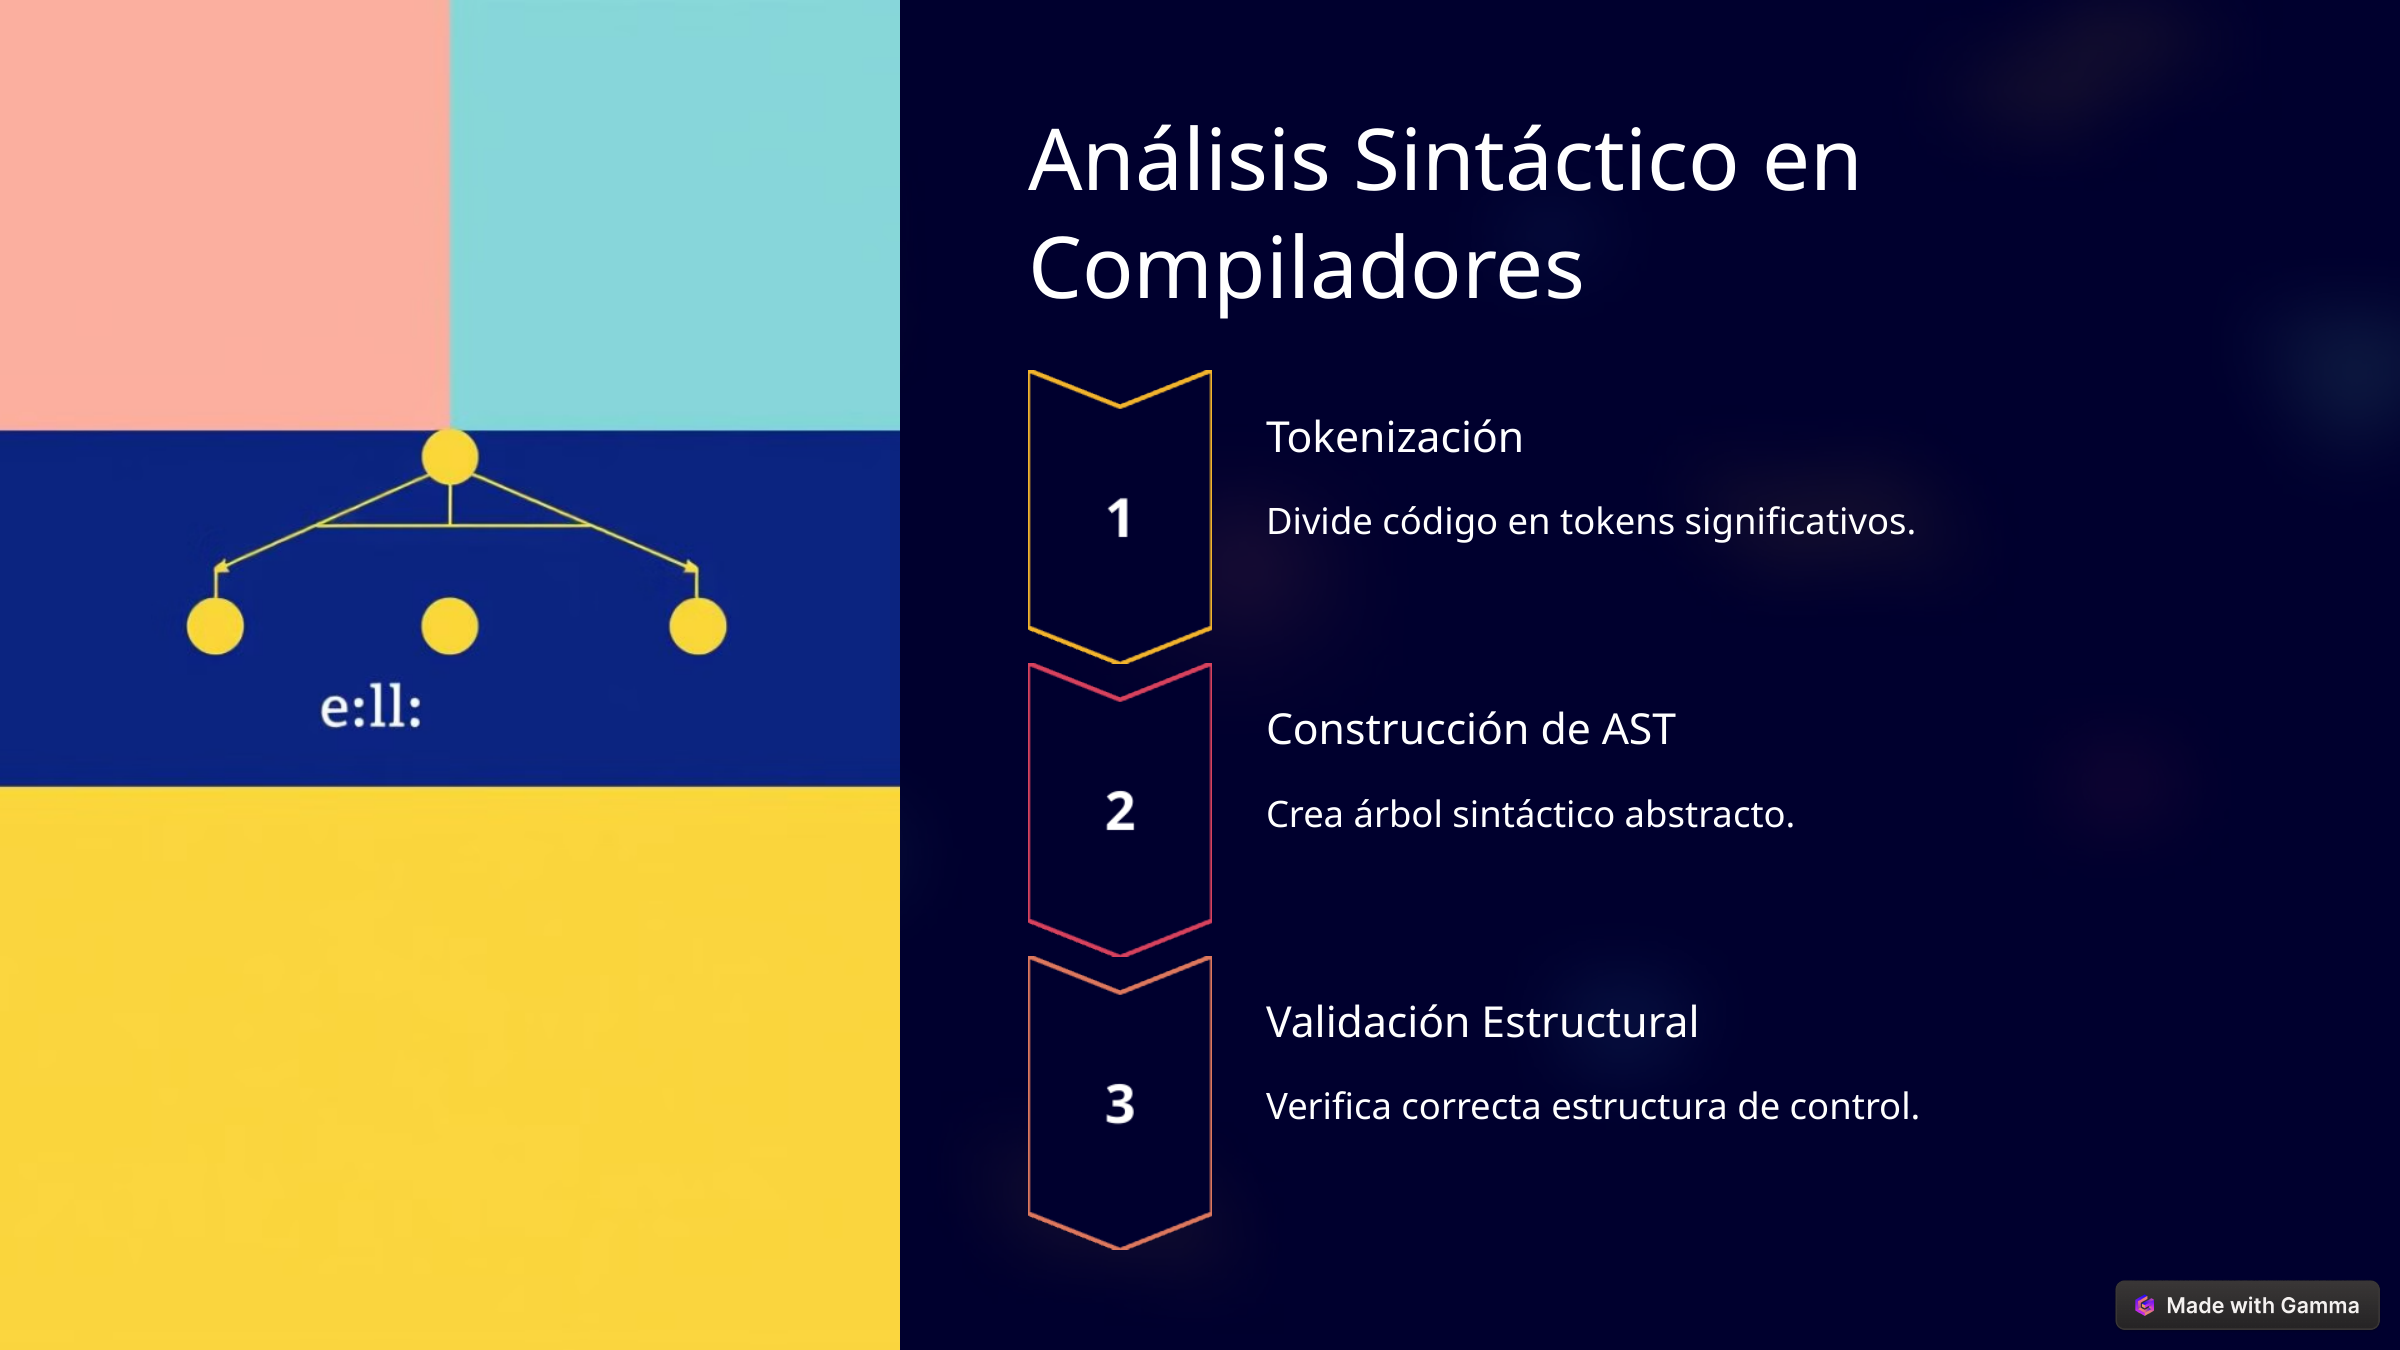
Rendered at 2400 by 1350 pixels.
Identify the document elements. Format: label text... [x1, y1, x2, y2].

picture [2106, 1271, 2389, 1339]
text_box Construcción de AST [1265, 700, 1697, 755]
text_box Verifica correcta estructura de control. [1266, 1068, 2272, 1128]
text_box Análisis Sintáctico en Compiladores [1028, 100, 2272, 316]
picture [0, 0, 900, 1350]
text_box Validación Estructural [1265, 993, 1697, 1047]
text_box Crea árbol sintáctico abstracto. [1266, 776, 2272, 835]
picture [1028, 370, 1212, 1250]
text_box Divide código en tokens significativos. [1266, 483, 2272, 542]
text_box Tokenización [1265, 407, 1697, 462]
